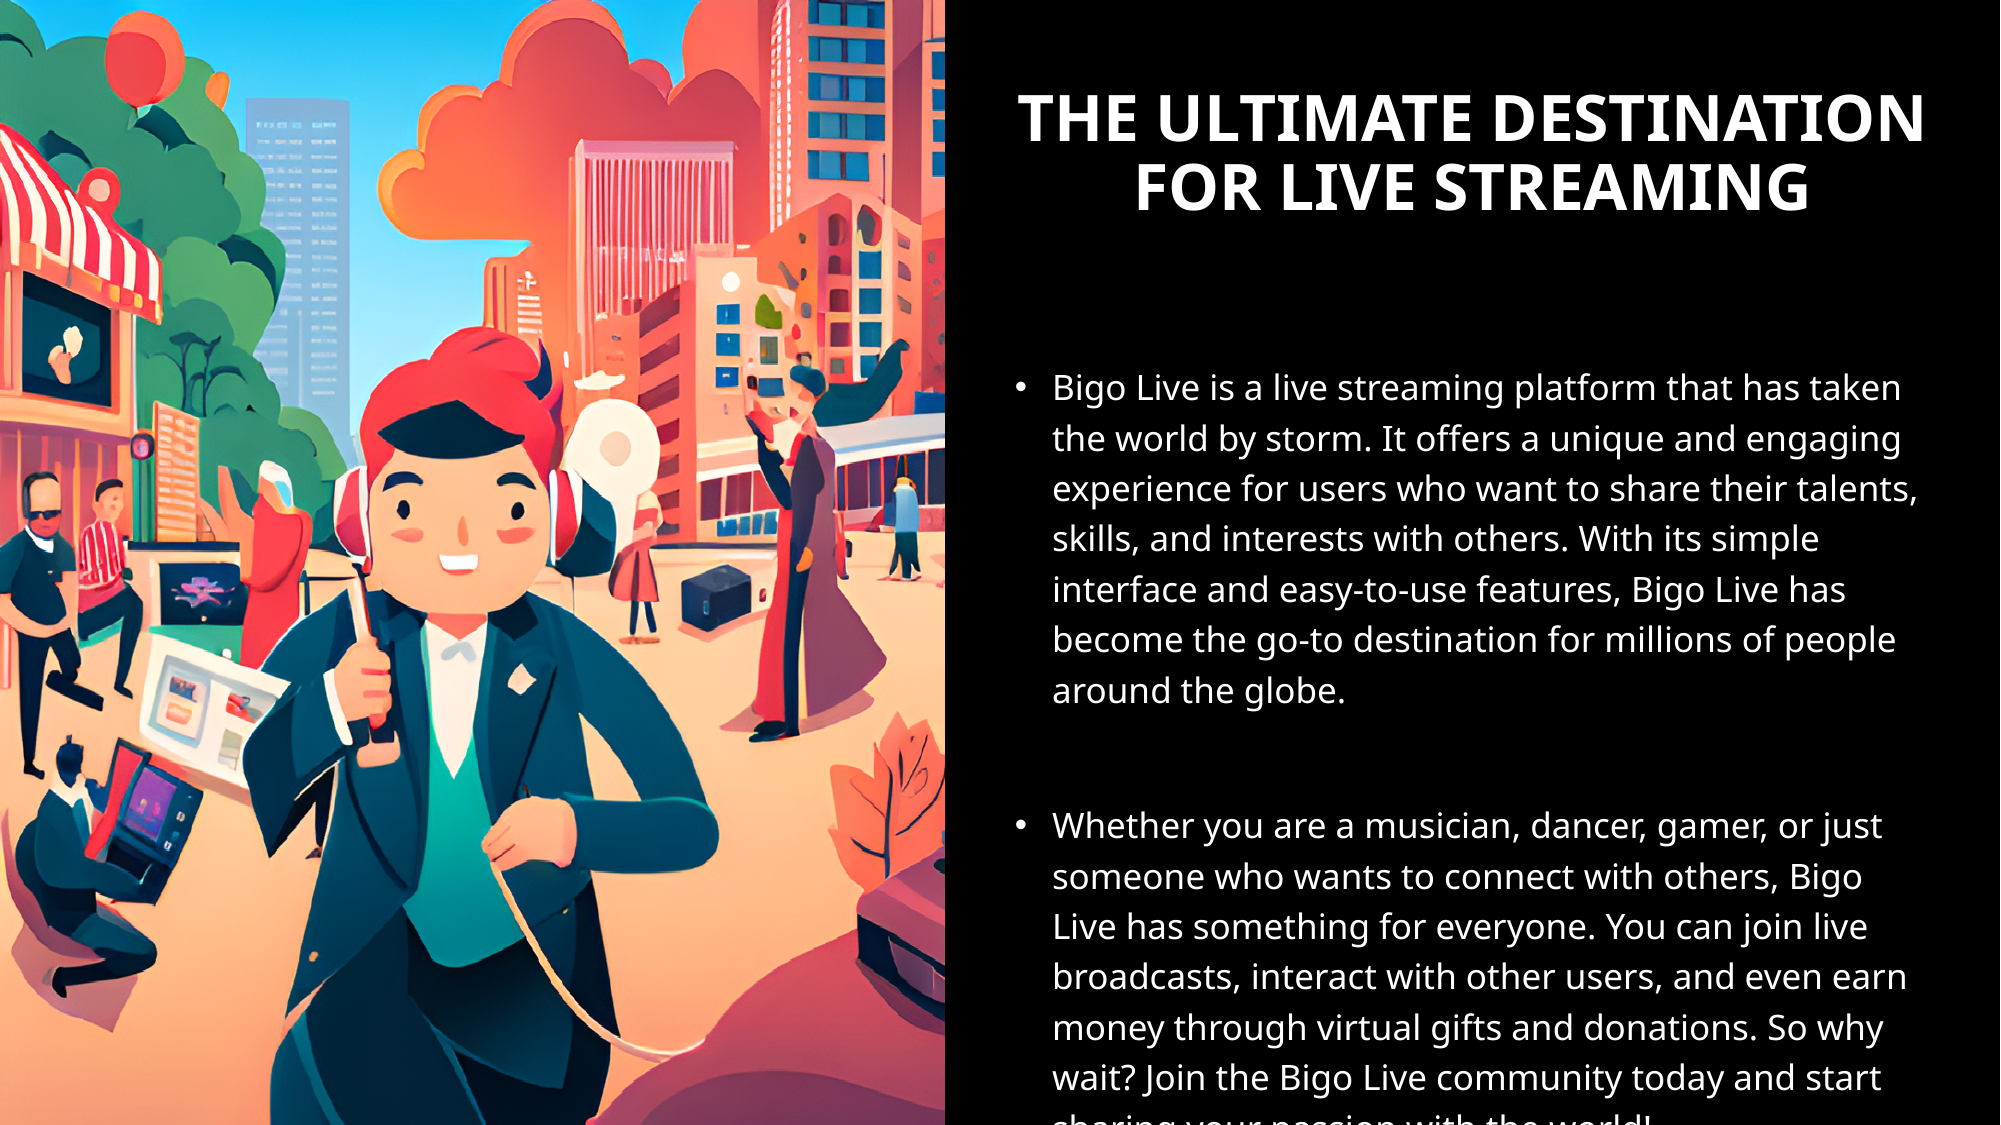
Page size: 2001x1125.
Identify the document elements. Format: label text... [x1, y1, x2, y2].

list Bigo Live is a live streaming platform that has taken the world by storm. It offers a unique and engaging experience for users who want to share their talents, skills, and interests with others. With its simple interface and easy-to-use features, Bigo Live has become the go-to destination for millions of people around the globe. Whether you are a musician, dancer, gamer, or just someone who wants to connect with others, Bigo Live has something for everyone. You can join live broadcasts, interact with other users, and even earn money through virtual gifts and donations. So why wait? Join the Bigo Live community today and start sharing your passion with the world! [999, 349, 1945, 1125]
title The Ultimate Destination for Live Streaming [999, 54, 1945, 257]
picture [0, 0, 946, 1125]
